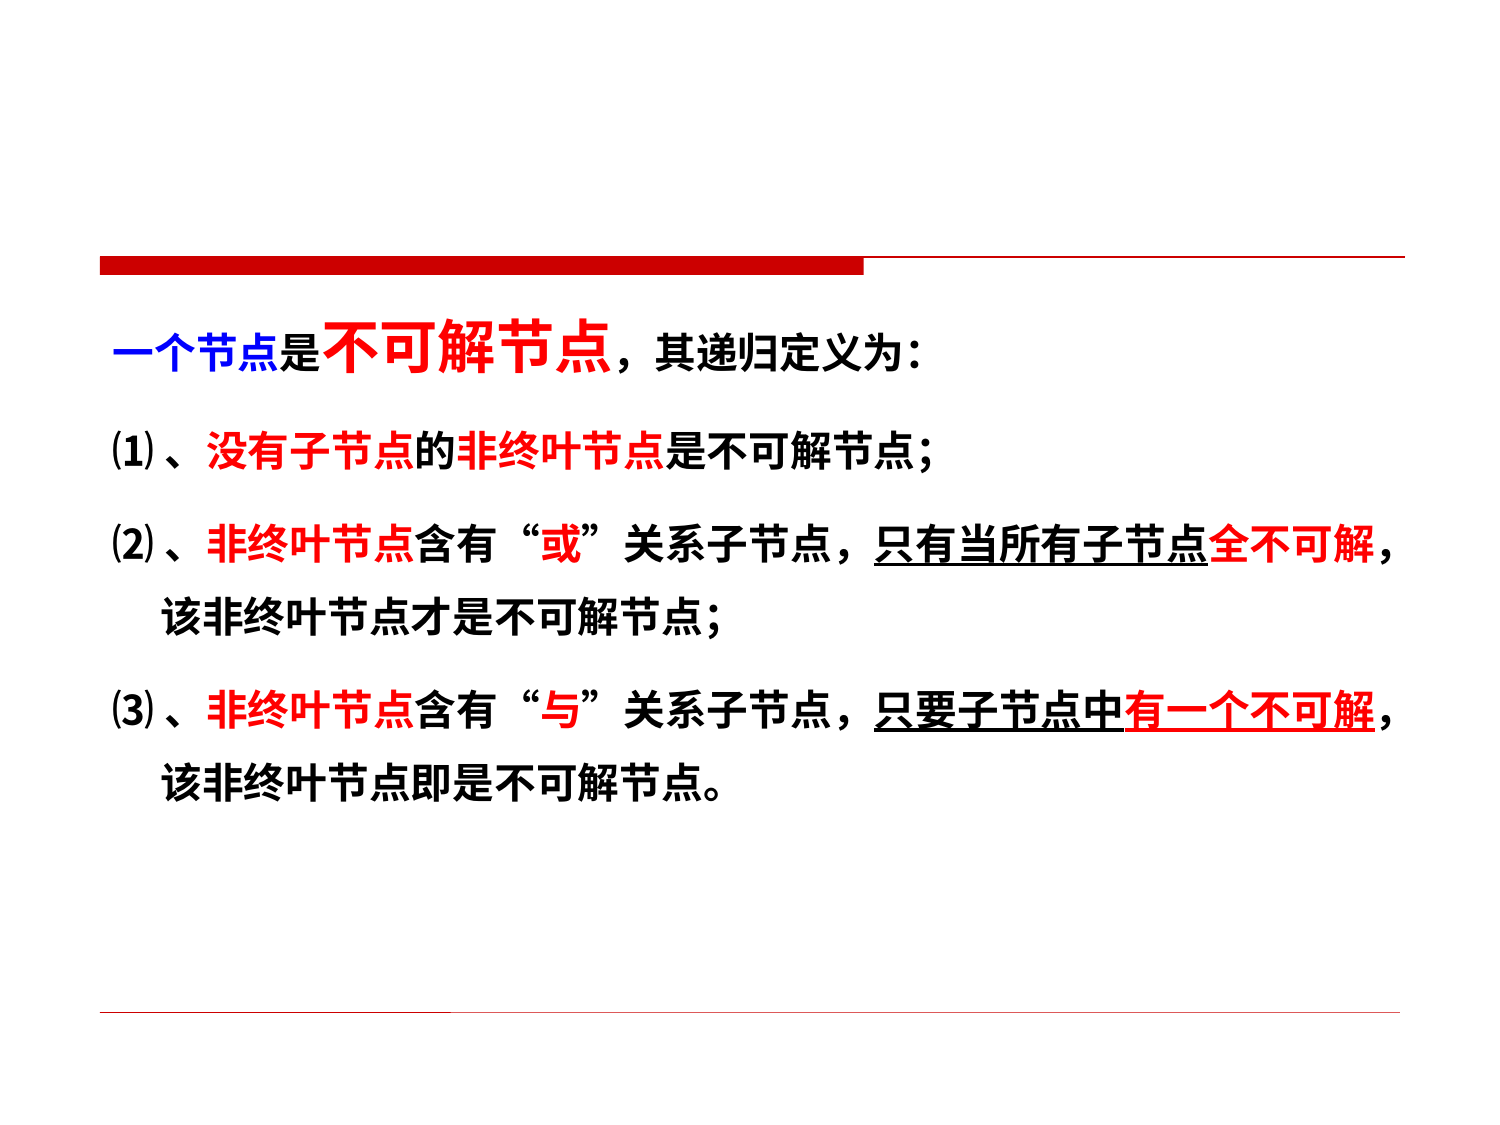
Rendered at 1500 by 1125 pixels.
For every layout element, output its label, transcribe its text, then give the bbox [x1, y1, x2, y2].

text_box 一个节点是不可解节点，其递归定义为： ⑴、没有子节点的非终叶节点是不可解节点； ⑵、非终叶节点含有“或”关系子节点，只有当所有子节点全不可解， 该非终叶节点才是不可解节点； ⑶、非终叶节点含有“与”关系子节点，只要子节点中有一个不可解， 该非终叶节点即是不可解节点。 [112, 274, 1425, 813]
